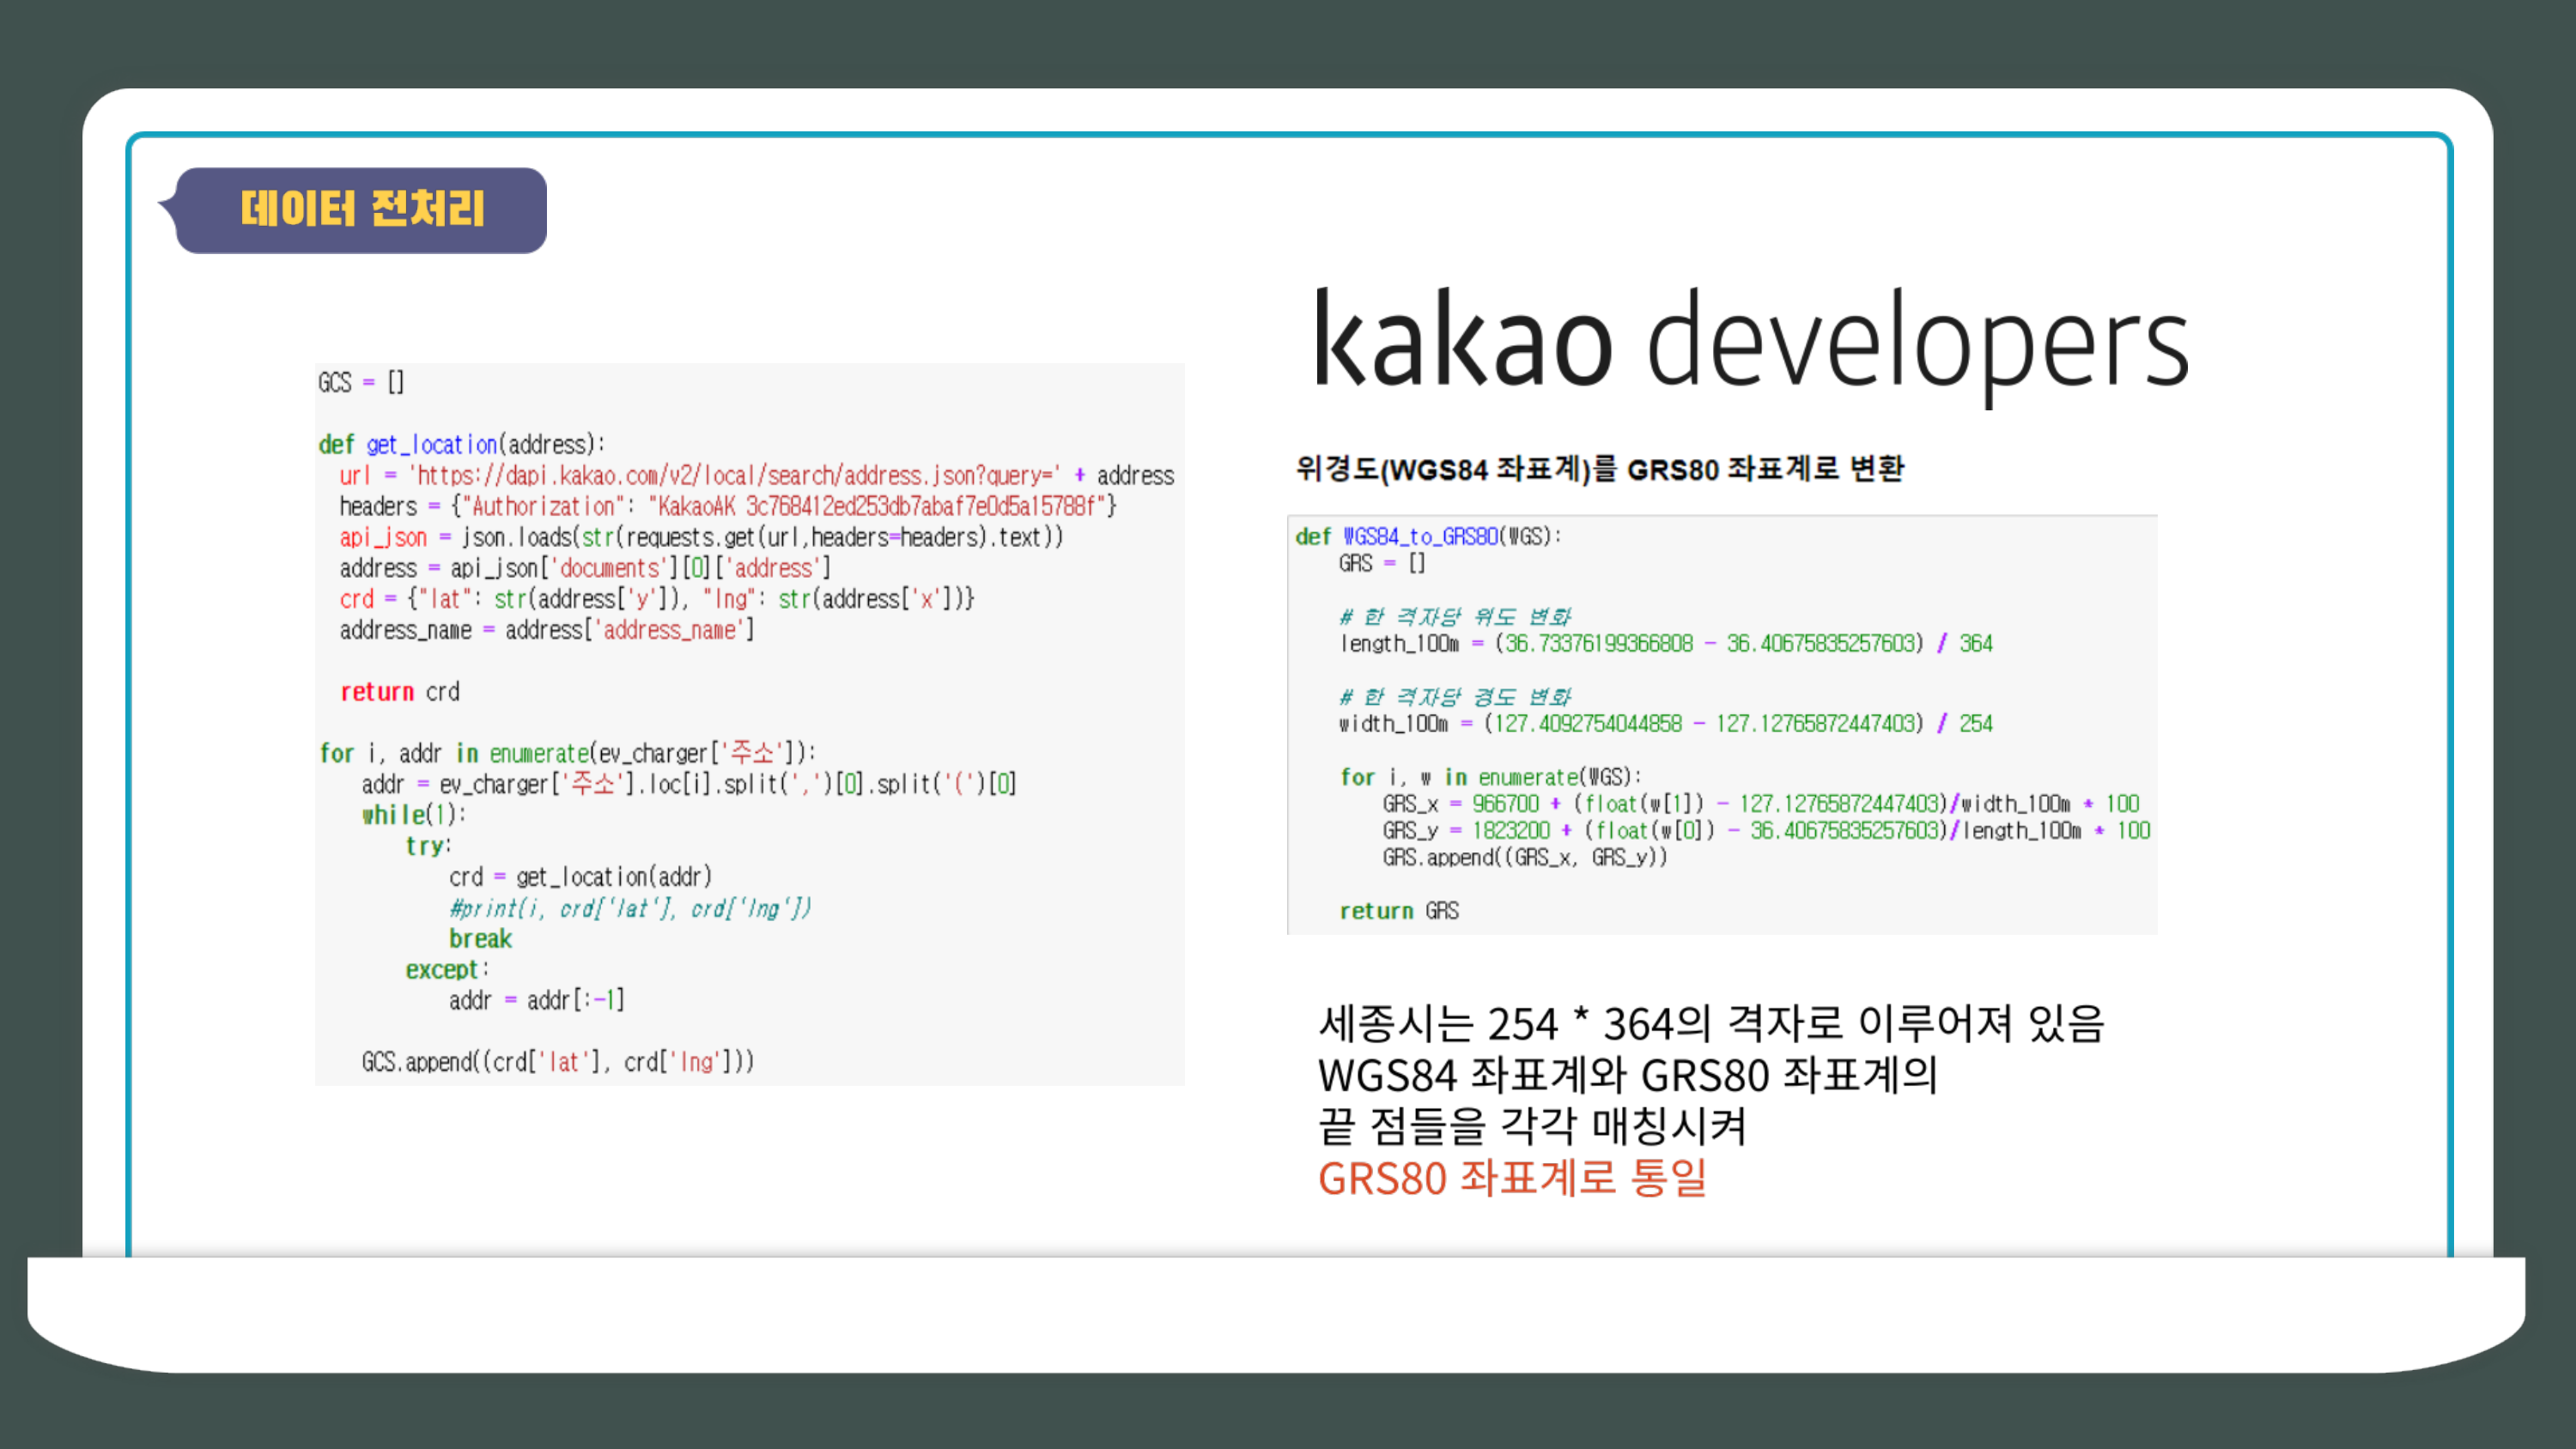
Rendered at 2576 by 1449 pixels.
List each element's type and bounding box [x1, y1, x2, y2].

picture [0, 0, 2576, 1449]
text_box [157, 167, 548, 255]
text_box [315, 362, 1186, 1086]
text_box [15, 1240, 2552, 1400]
text_box [1317, 287, 2188, 410]
text_box [1287, 449, 2158, 935]
text_box [82, 88, 2494, 1237]
text_box [125, 131, 2454, 1237]
